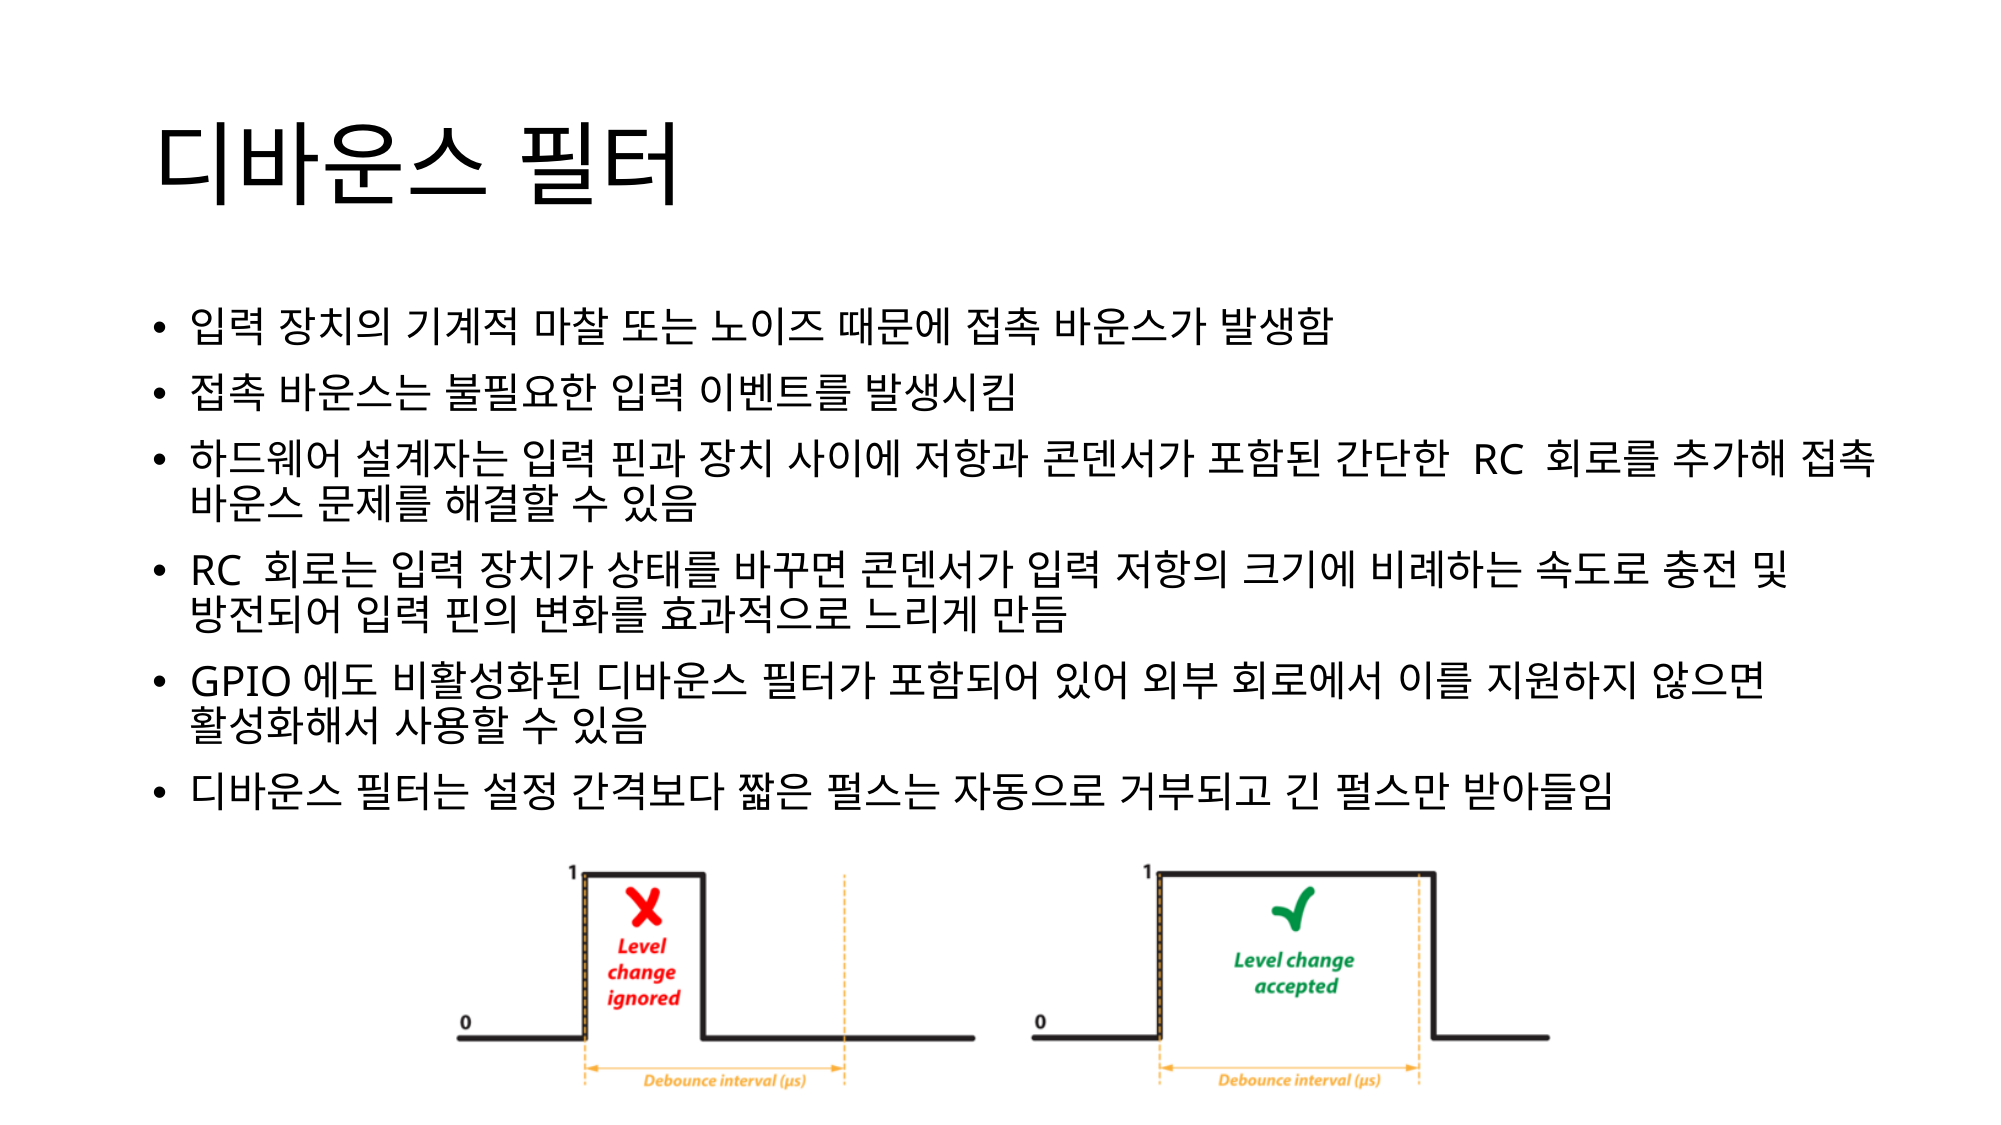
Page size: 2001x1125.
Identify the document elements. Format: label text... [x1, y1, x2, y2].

picture [438, 839, 1562, 1108]
title 디바운스 필터 [137, 59, 1863, 278]
list 입력 장치의 기계적 마찰 또는 노이즈 때문에 접촉 바운스가 발생함 접촉 바운스는 불필요한 입력 이벤트를 발생시킴 하드웨어 설계자는 입력 핀과 장치 사이에 저항과 콘덴서가 포함된 간단한 RC 회로를 추가해 접촉 바운스 문제를 해결할 수 있음 RC 회로는 입력 장치가 상태를 바꾸면 콘덴서가 입력 저항의 크기에 비례하는 속도로 충전 및 방전되어 입력 핀의 변화를 효과적으로 느리게 만듬 GPIO에도 비활성화된 디바운스 필터가 포함되어 있어 외부 회로에서 이를 지원하지 않으면 활성화해서 사용할 수 있음 디바운스 필터는 설정 간격보다 짧은 펄스는 자동으로 거부되고 긴 펄스만 받아들임 [137, 299, 1907, 1014]
